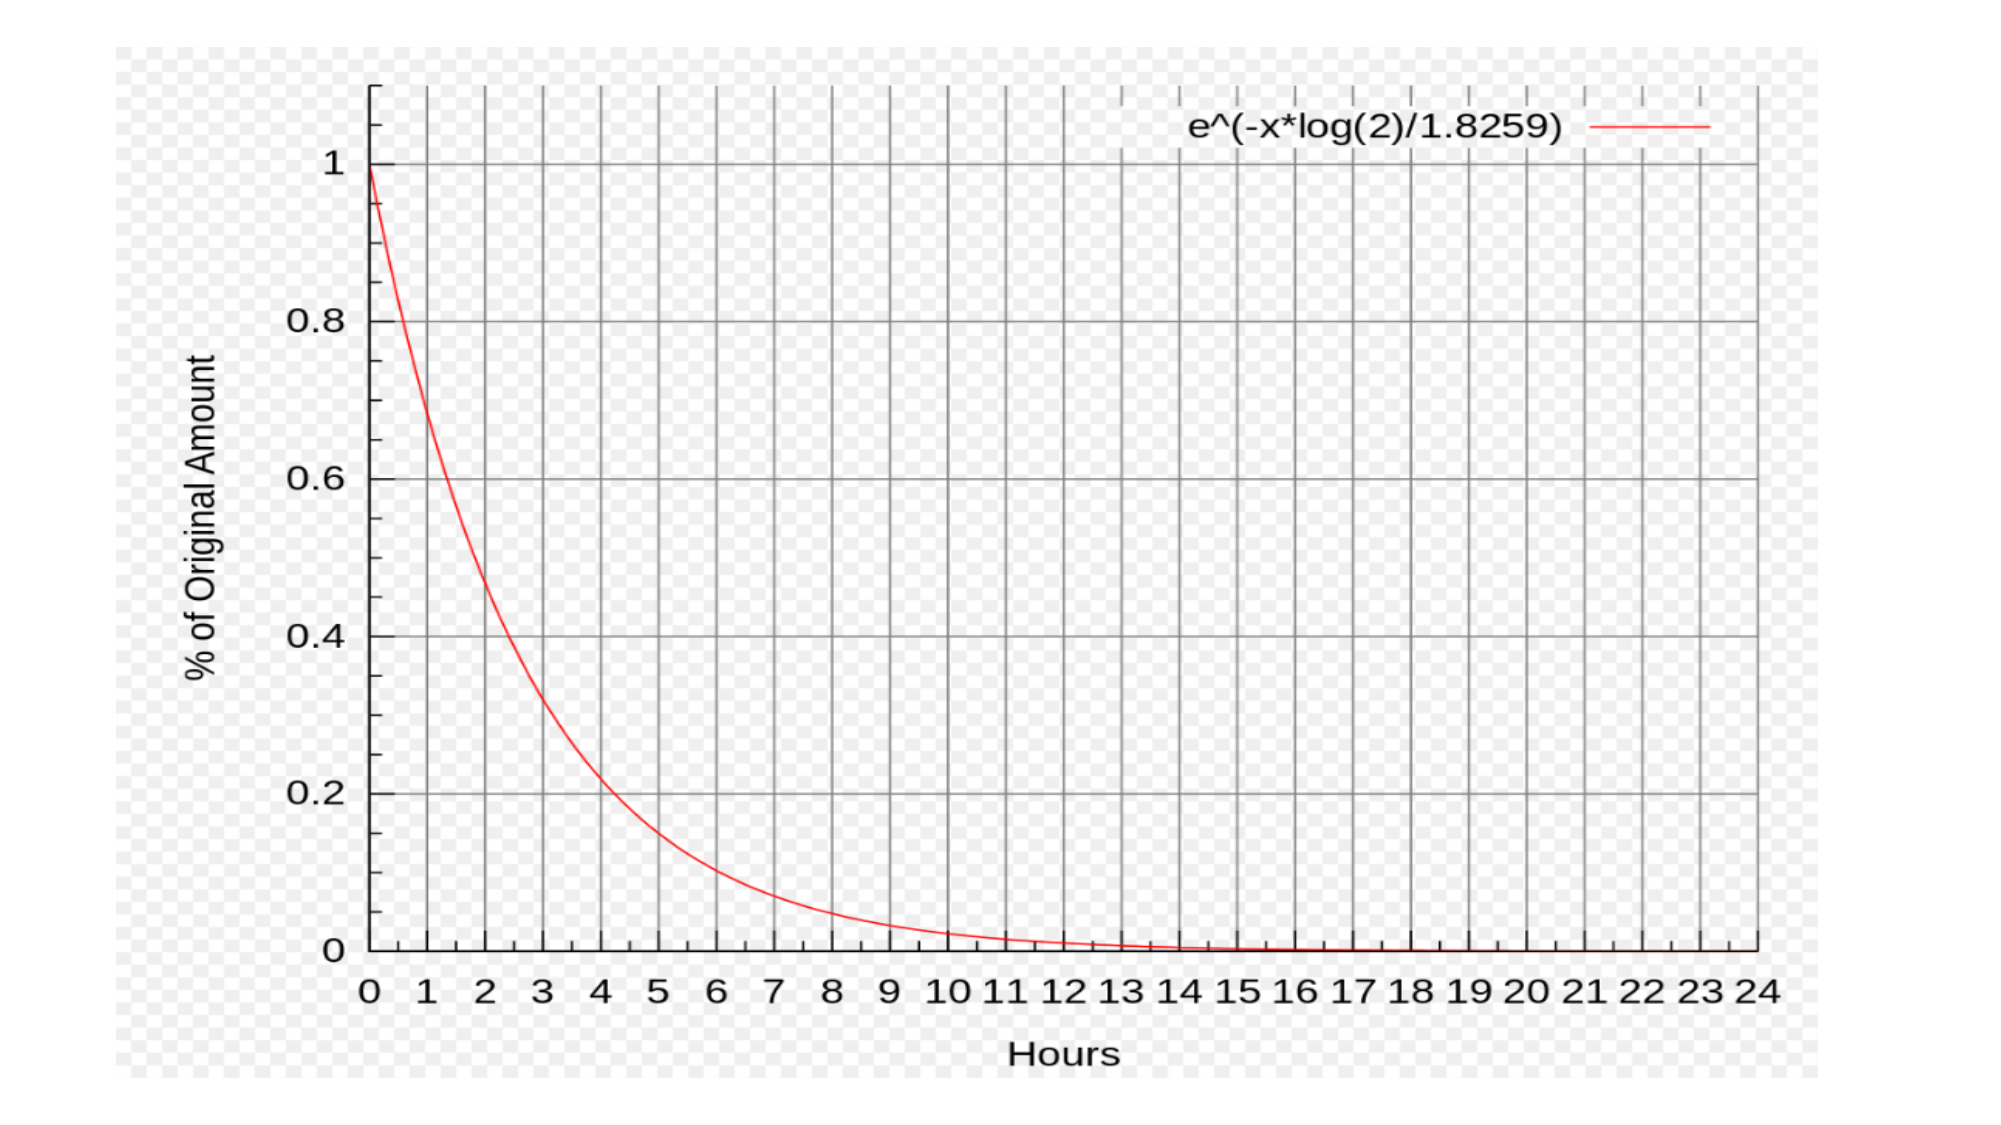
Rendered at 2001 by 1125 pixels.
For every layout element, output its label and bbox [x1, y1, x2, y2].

list [116, 46, 1818, 1078]
